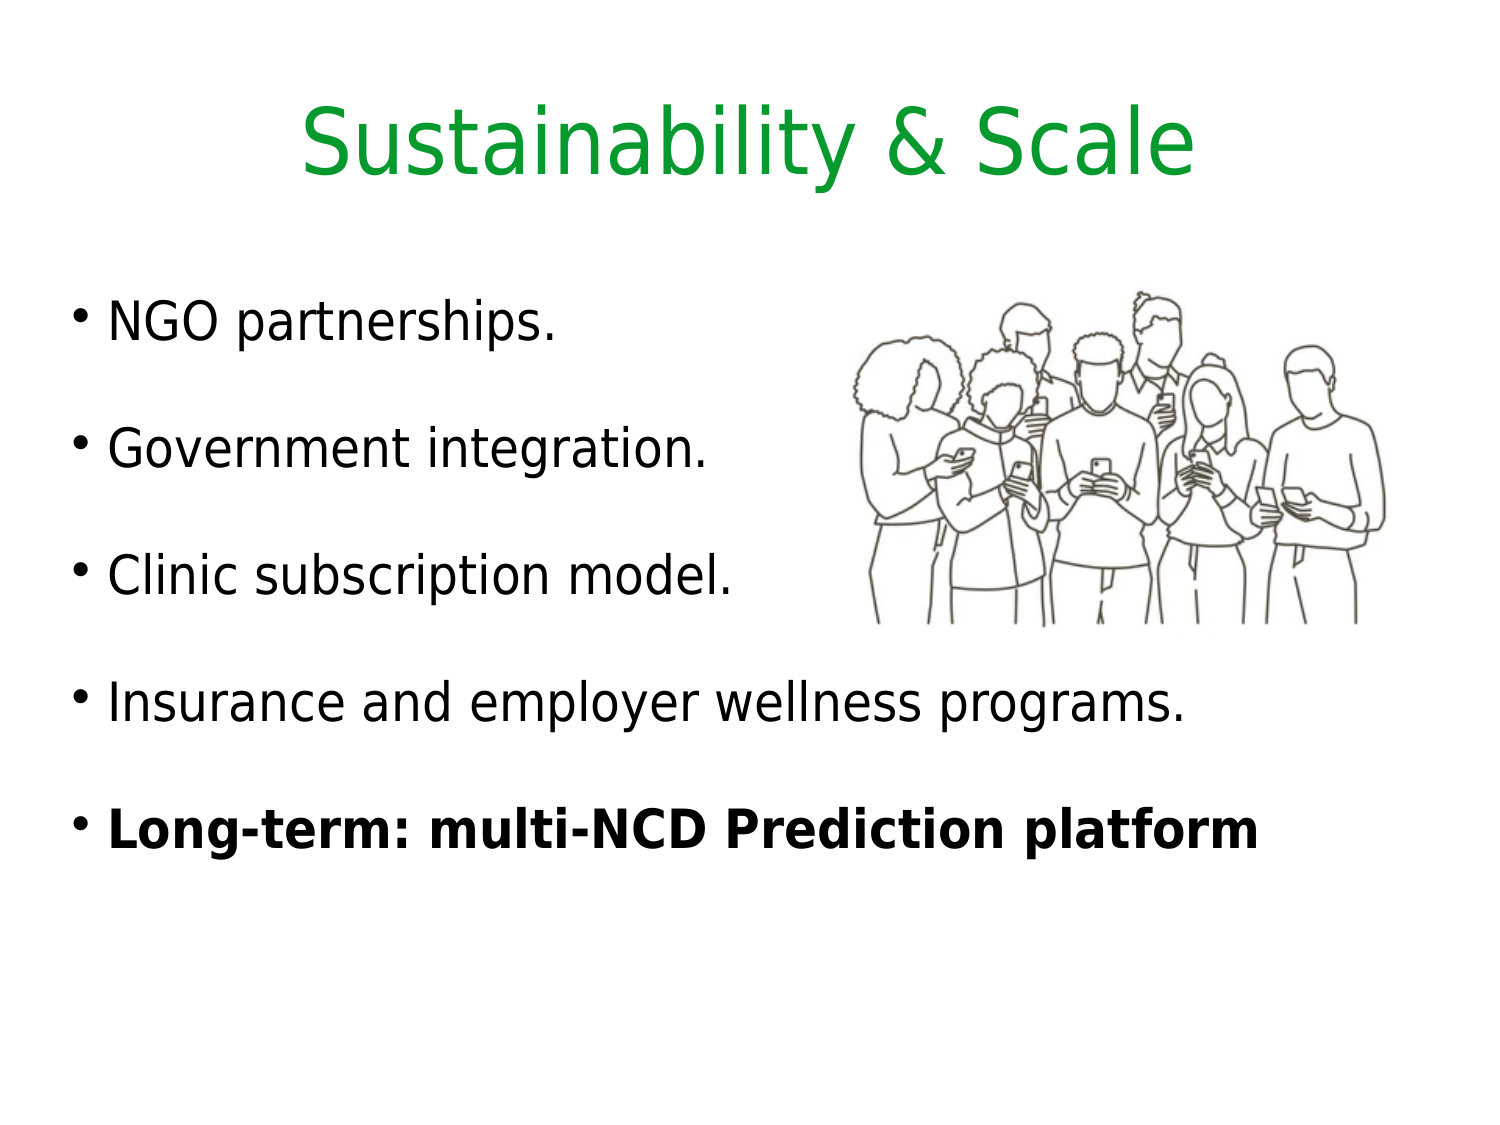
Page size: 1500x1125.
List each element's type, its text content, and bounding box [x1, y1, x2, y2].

picture [785, 224, 1462, 637]
list NGO partnerships. Government integration. Clinic subscription model. Insurance and employer wellness programs. Long-term: multi-NCD Prediction platform [56, 279, 1406, 1021]
title Sustainability & Scale [75, 45, 1424, 232]
